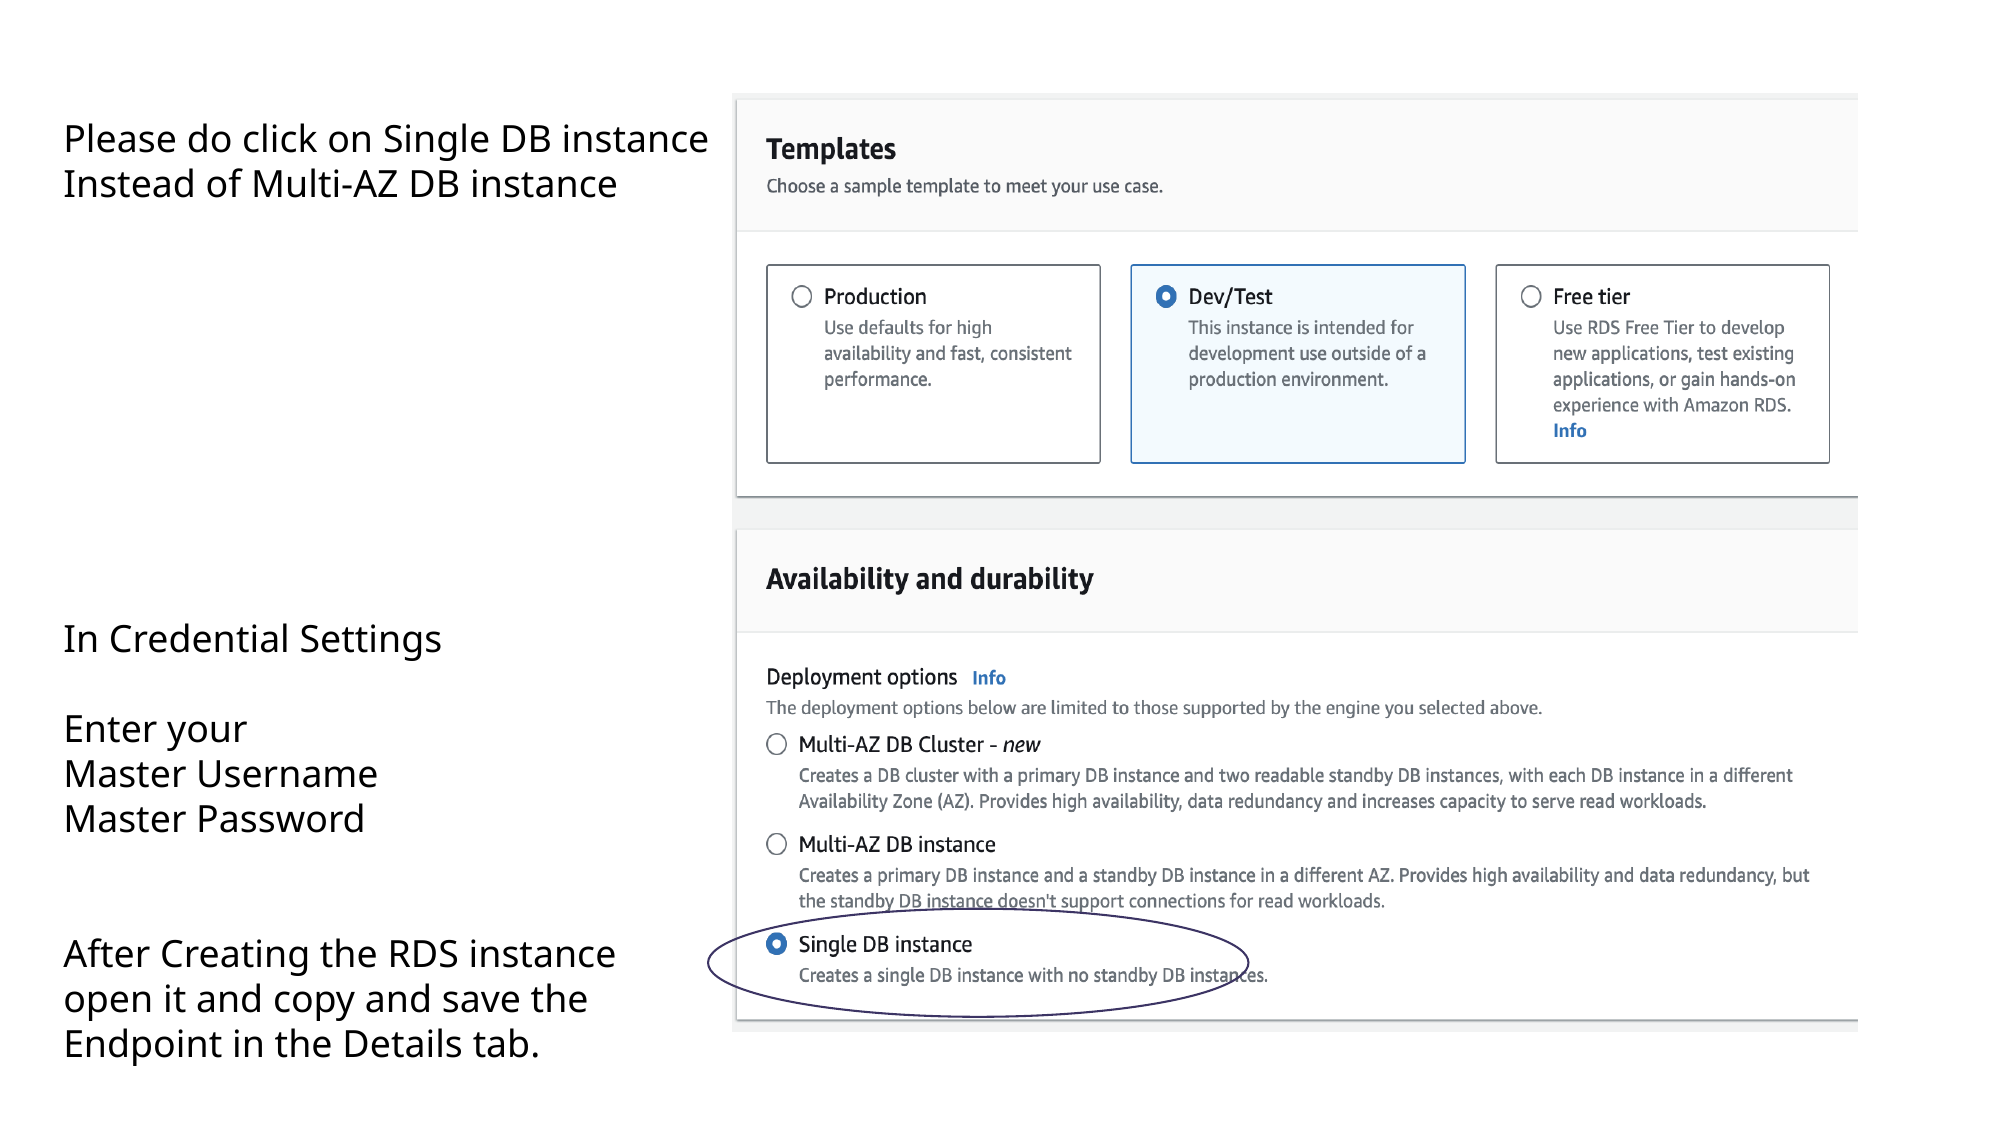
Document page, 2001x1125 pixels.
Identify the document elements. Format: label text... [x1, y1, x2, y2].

picture [732, 93, 1858, 1032]
text_box In Credential Settings Enter your Master Username Master Password After Creating the RDS instance open it and copy and save the Endpoint in the Details tab. [48, 607, 638, 1072]
text_box [707, 939, 732, 987]
text_box Please do click on Single DB instance Instead of Multi-AZ DB instance [48, 108, 732, 213]
